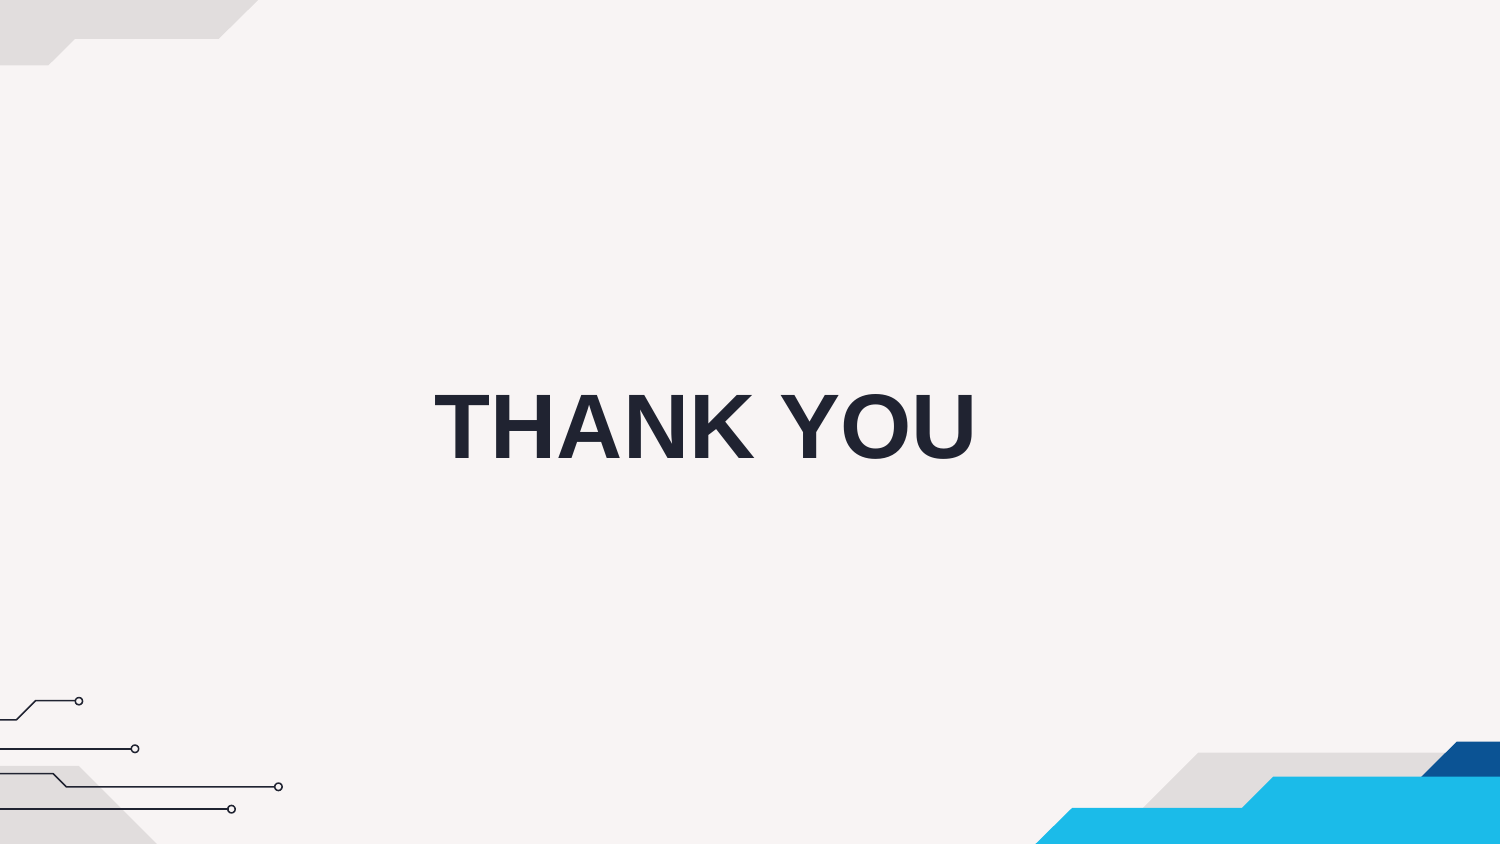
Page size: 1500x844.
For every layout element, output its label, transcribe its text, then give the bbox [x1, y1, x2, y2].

title THANK YOU [0, 51, 1440, 793]
